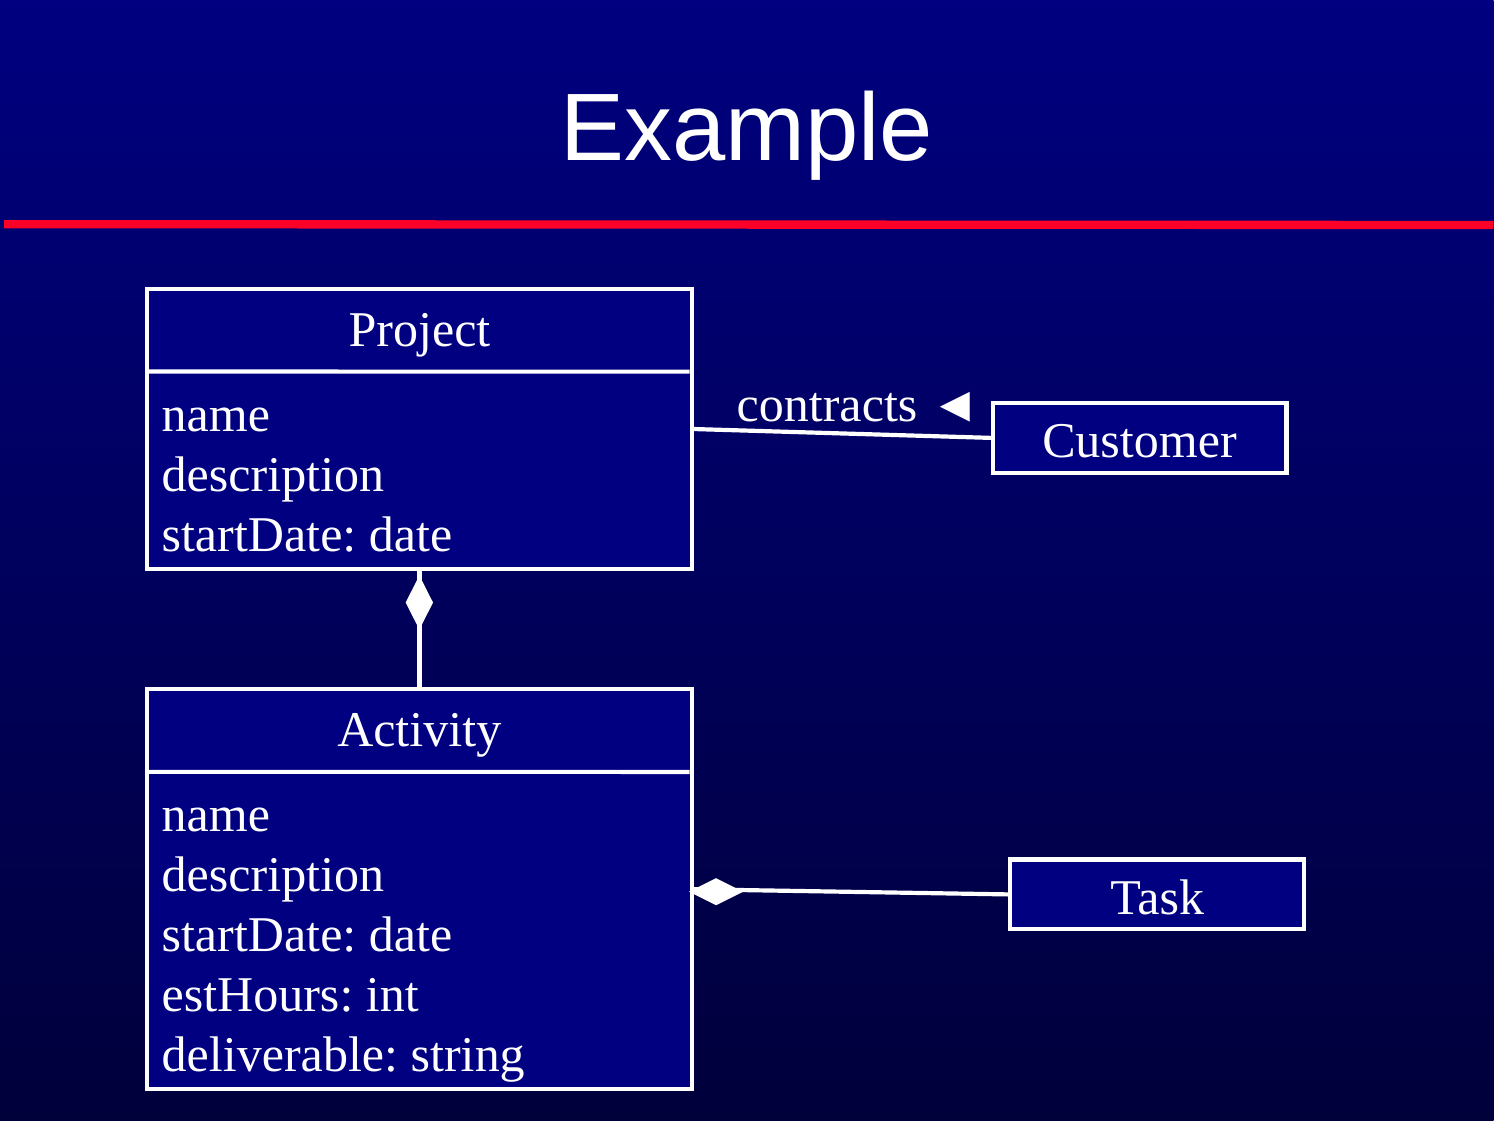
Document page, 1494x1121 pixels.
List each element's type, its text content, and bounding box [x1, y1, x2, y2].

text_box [146, 689, 693, 1099]
text_box [408, 589, 415, 617]
text_box Customer [992, 403, 1287, 473]
text_box contracts ◄ [721, 364, 995, 435]
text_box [146, 288, 693, 579]
title Example [111, 0, 1383, 188]
text_box Task [1010, 859, 1305, 930]
text_box [697, 880, 739, 892]
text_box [693, 433, 992, 439]
text_box [424, 589, 431, 616]
